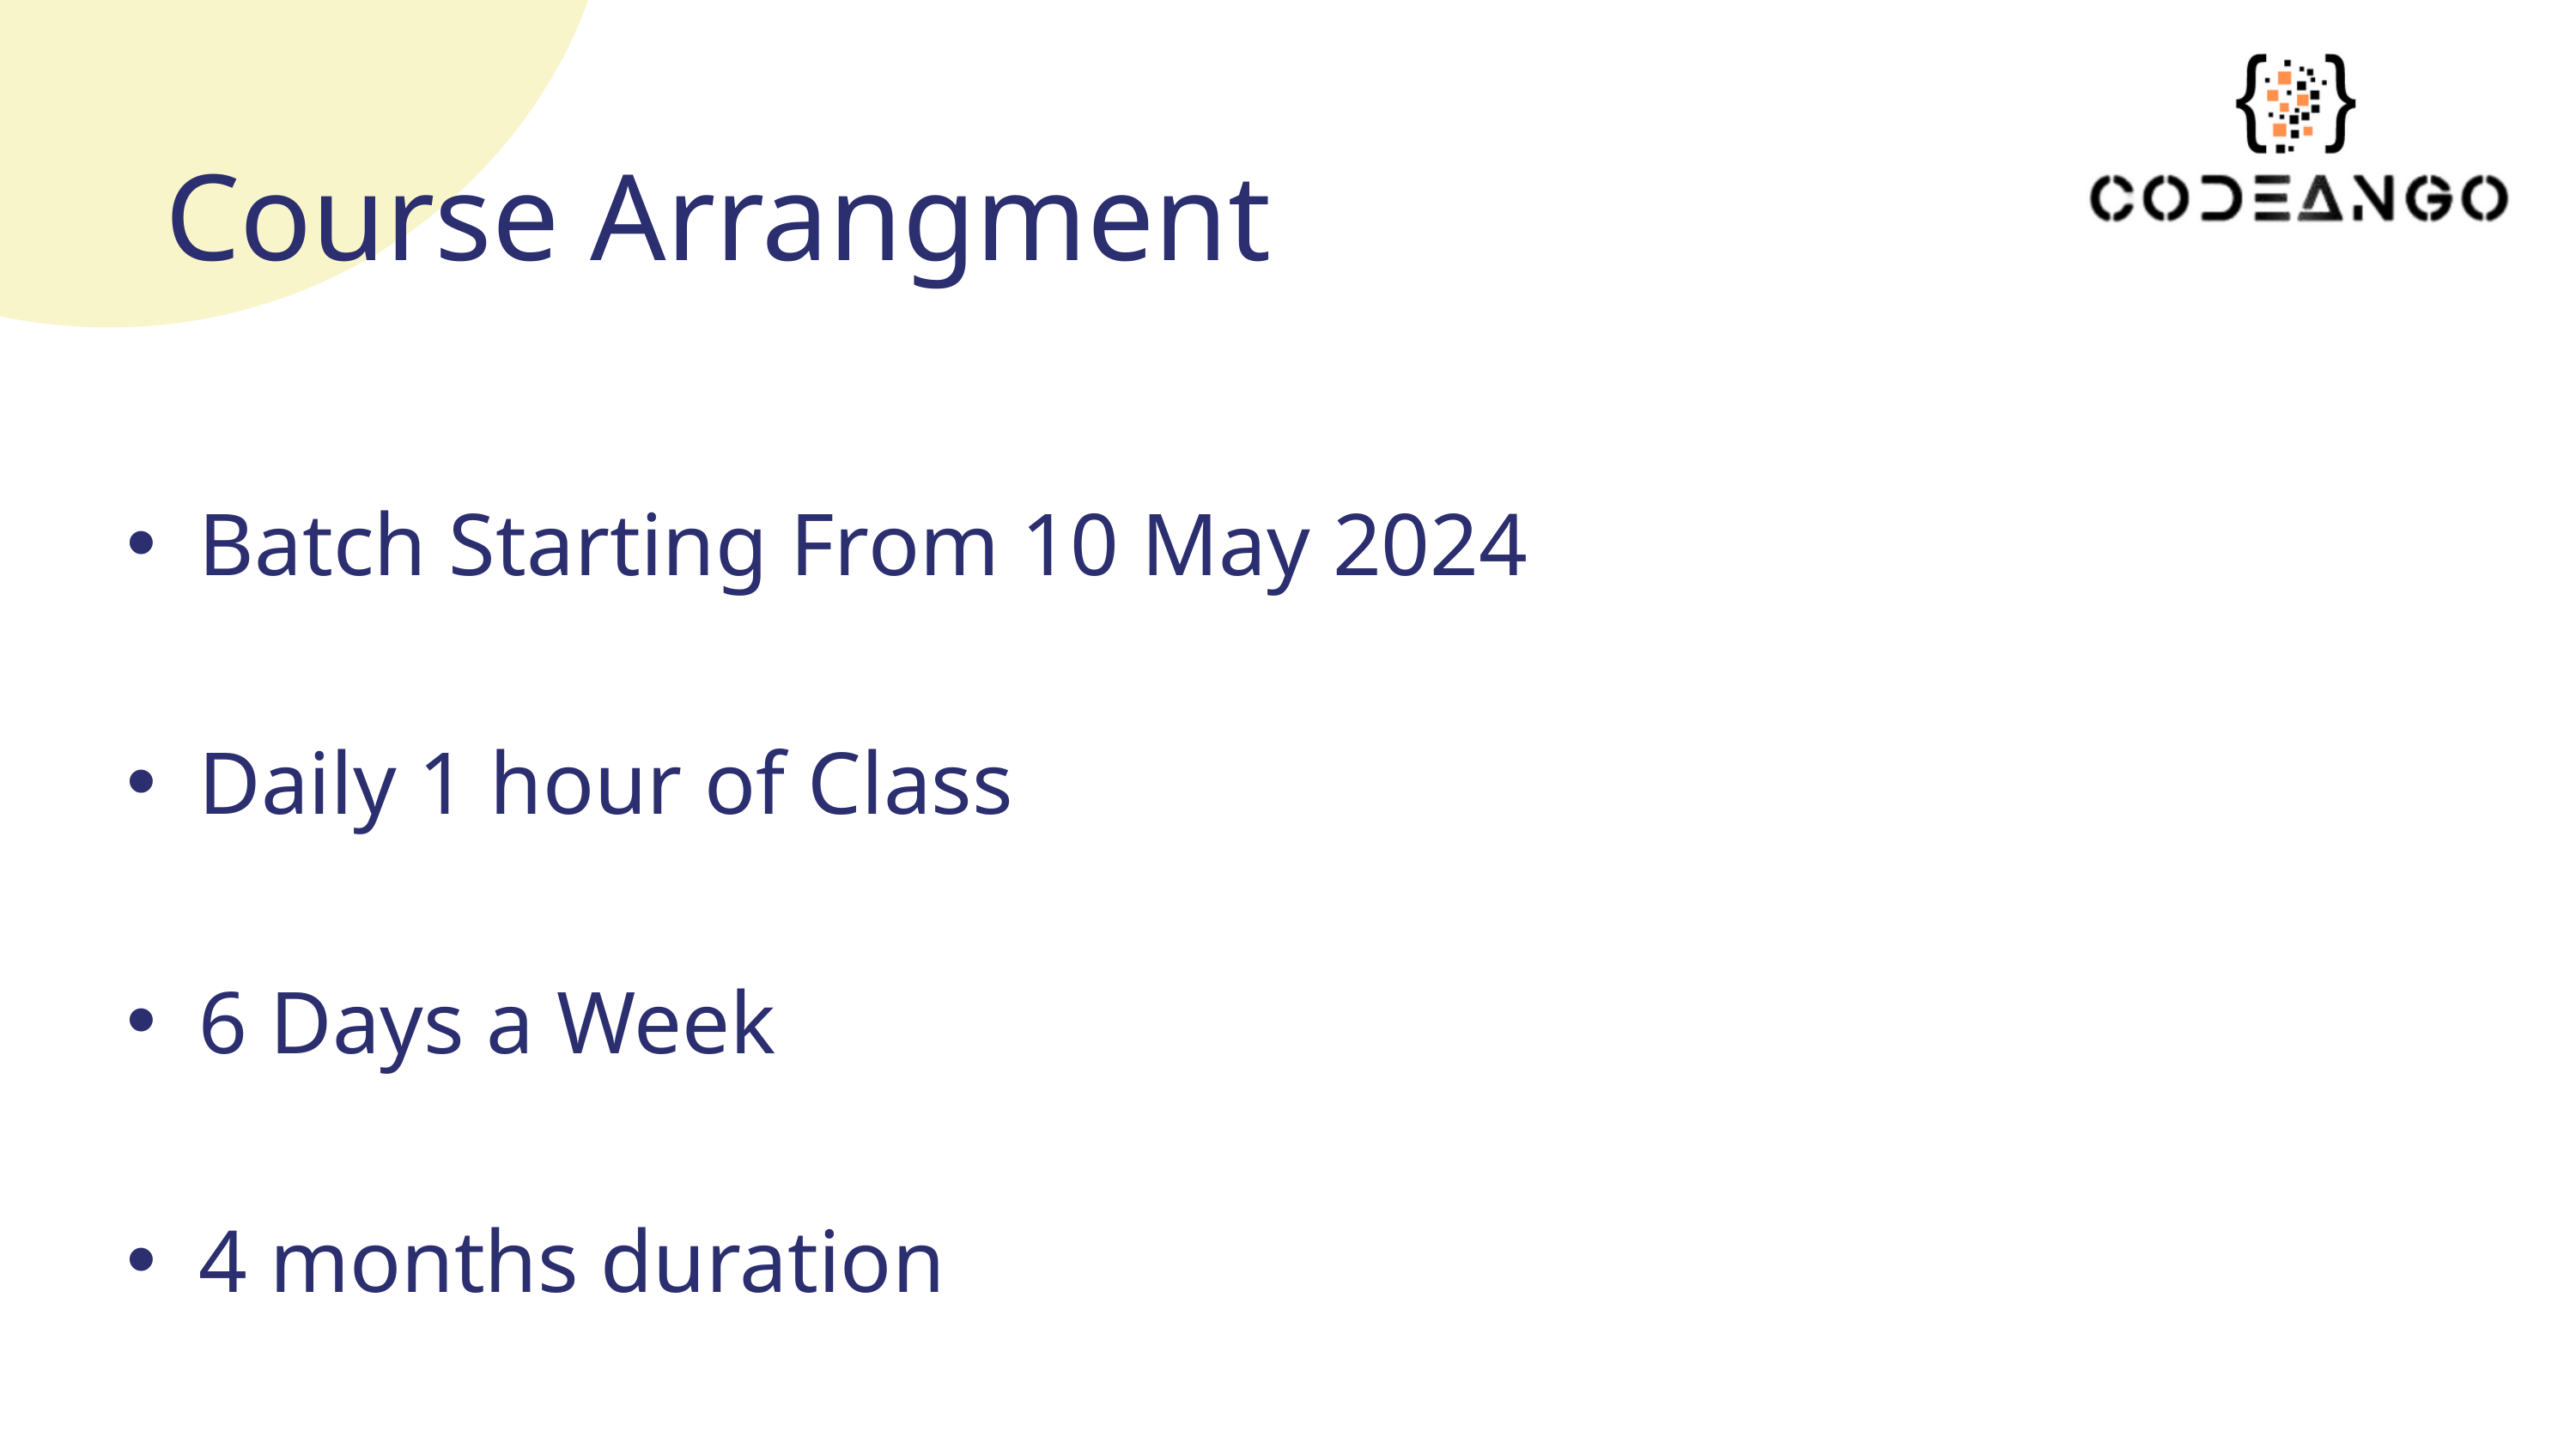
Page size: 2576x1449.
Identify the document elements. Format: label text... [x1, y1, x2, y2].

text_box Course Arrangment [621, 158, 1382, 285]
text_box Batch Starting From 10 May 2024 Daily 1 hour of Class 6 Days a Week 4 months duration [53, 473, 1587, 1310]
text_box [0, 0, 618, 328]
text_box [2057, 26, 2536, 264]
